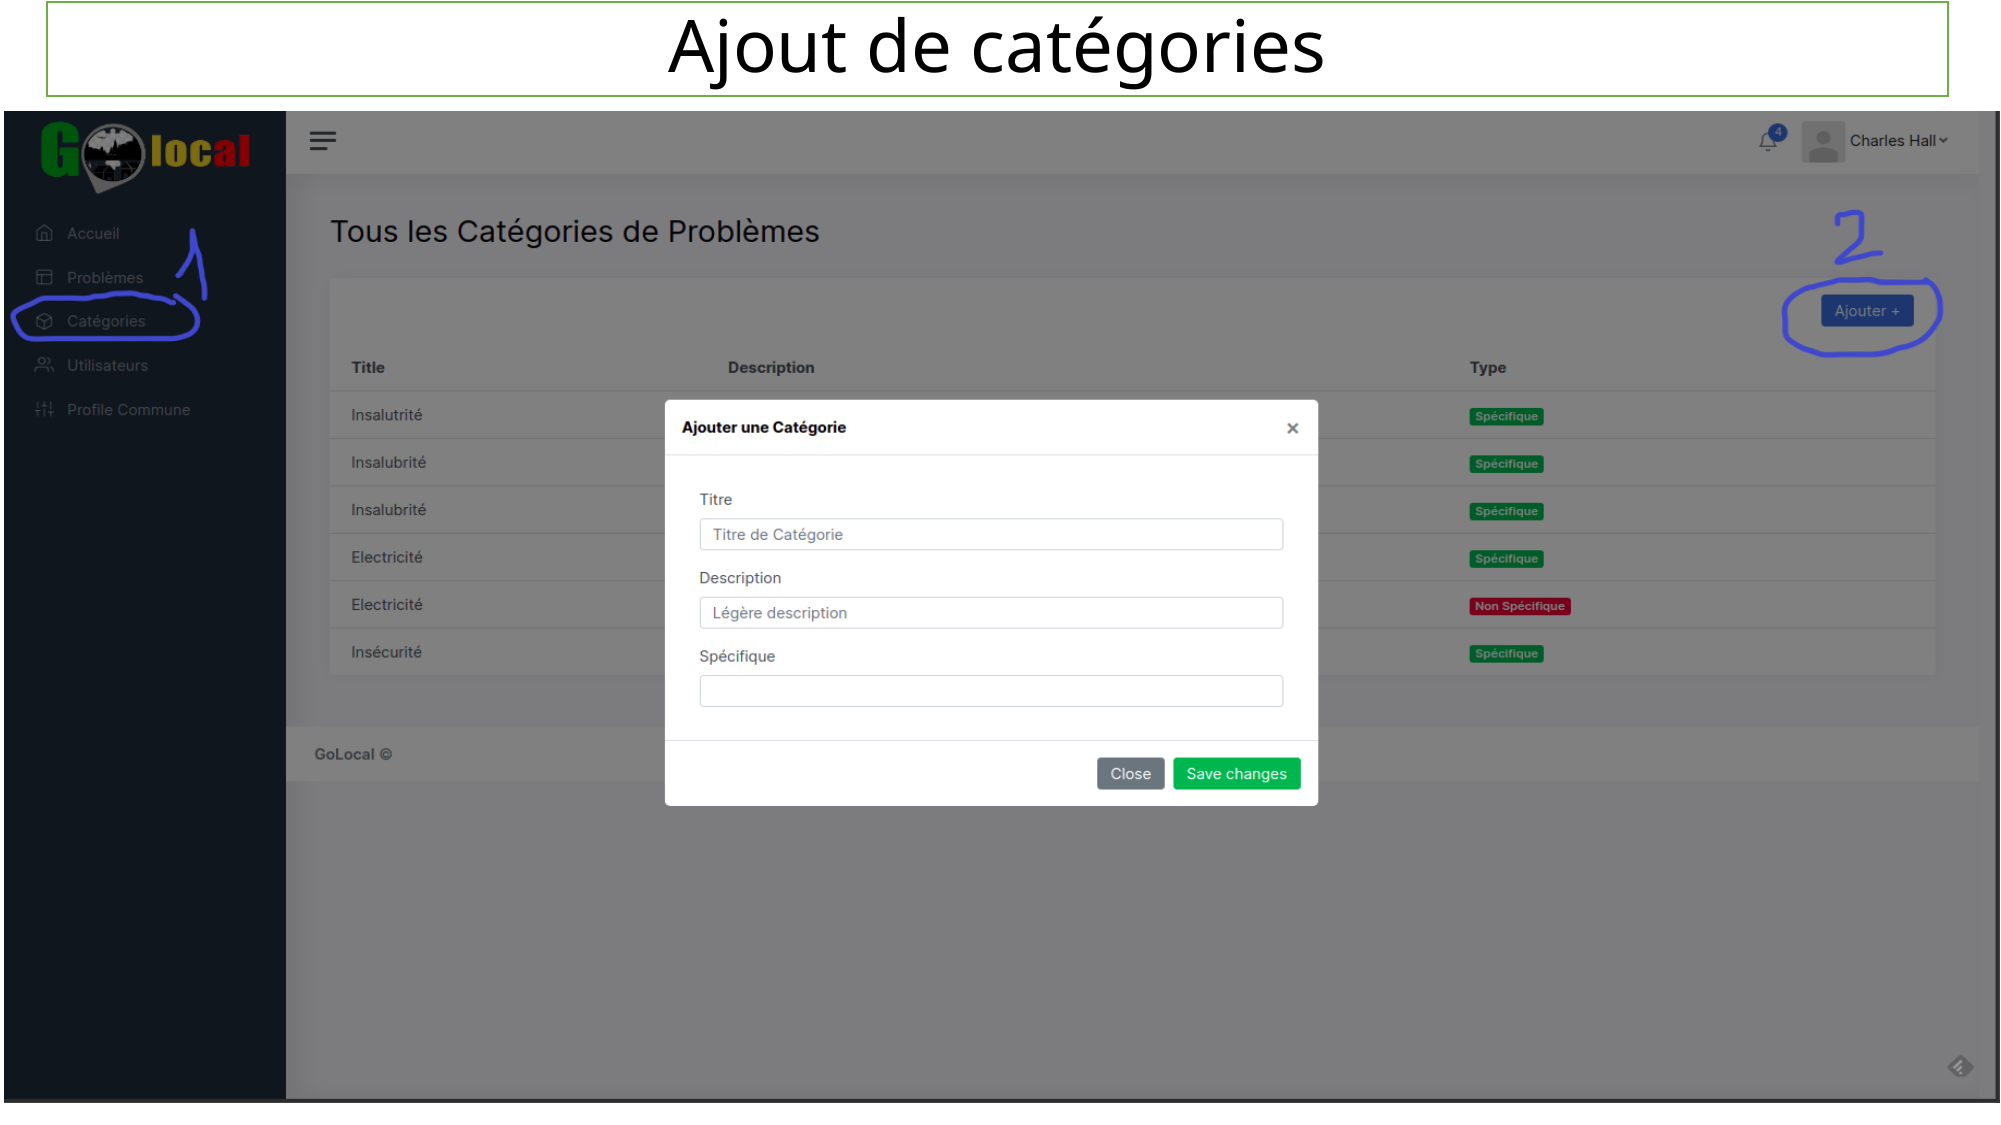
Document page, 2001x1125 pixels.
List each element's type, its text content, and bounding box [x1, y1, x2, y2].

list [4, 111, 2000, 1103]
title Ajout de catégories [46, 1, 1949, 97]
